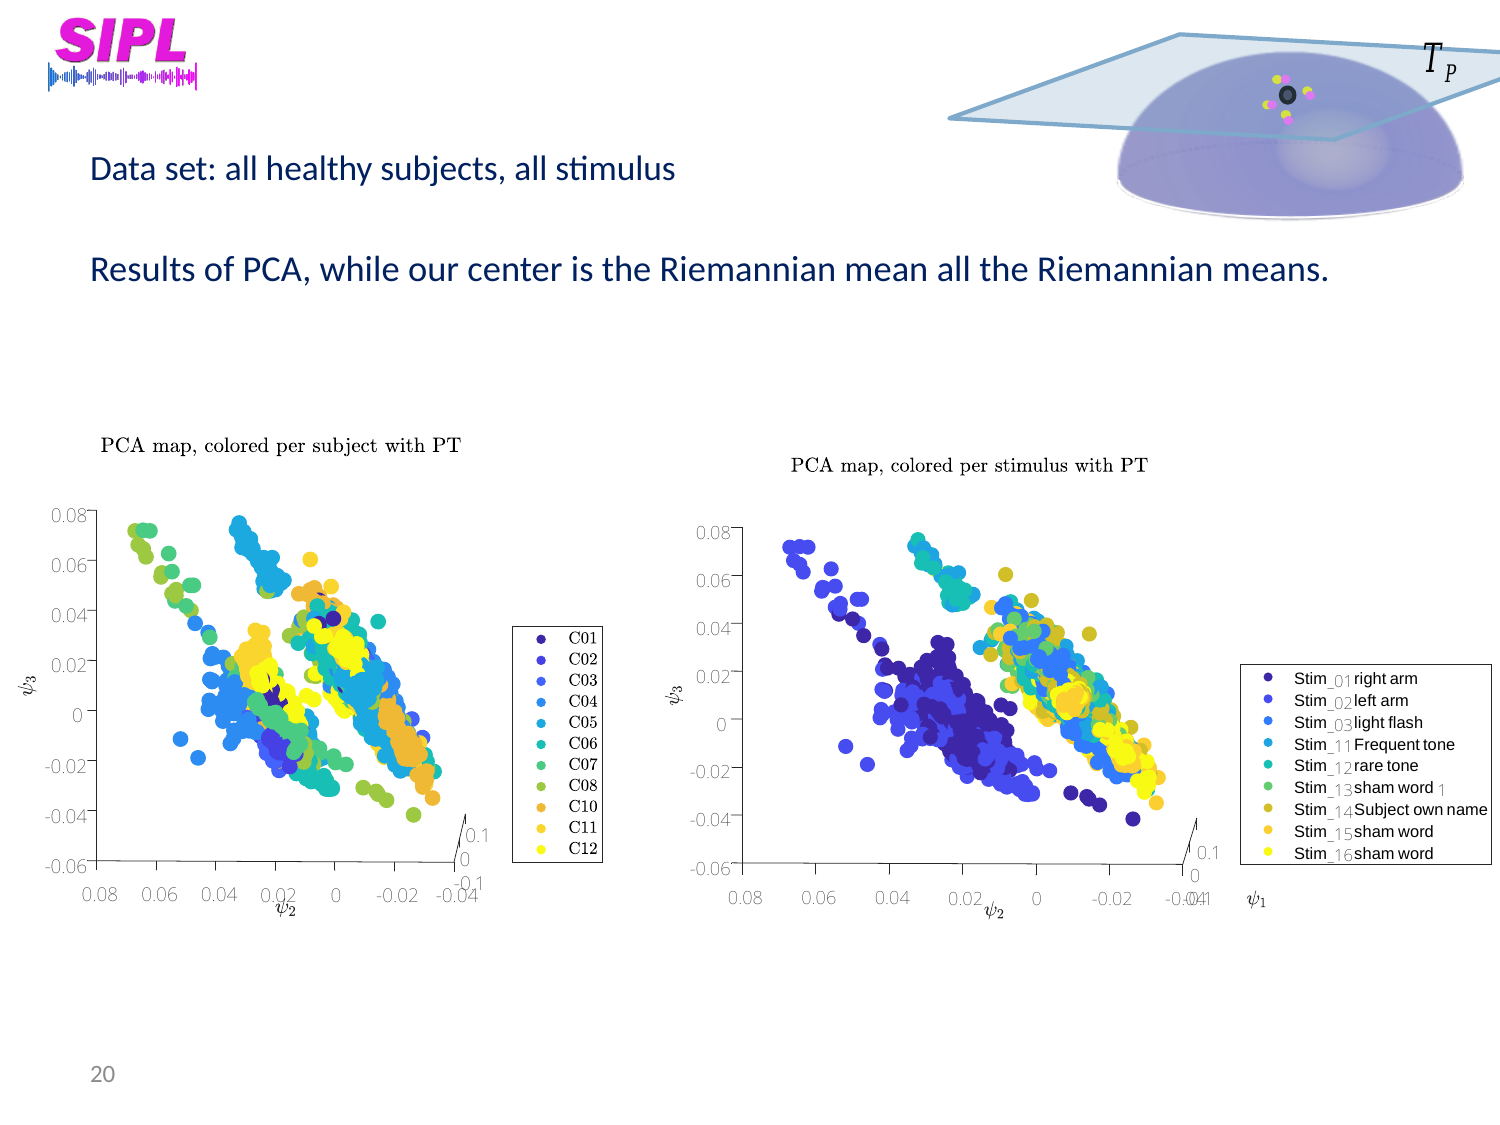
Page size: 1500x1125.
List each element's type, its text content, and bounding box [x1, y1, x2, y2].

picture [1099, 136, 1483, 232]
list Data set: all healthy subjects, all stimulus Results of PCA, while our center is the Riemannian mean all the Riemannian means. [75, 137, 1450, 350]
slide_number 20 [75, 1042, 425, 1103]
picture [13, 424, 1500, 924]
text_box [951, 37, 1500, 136]
picture [37, 12, 203, 94]
